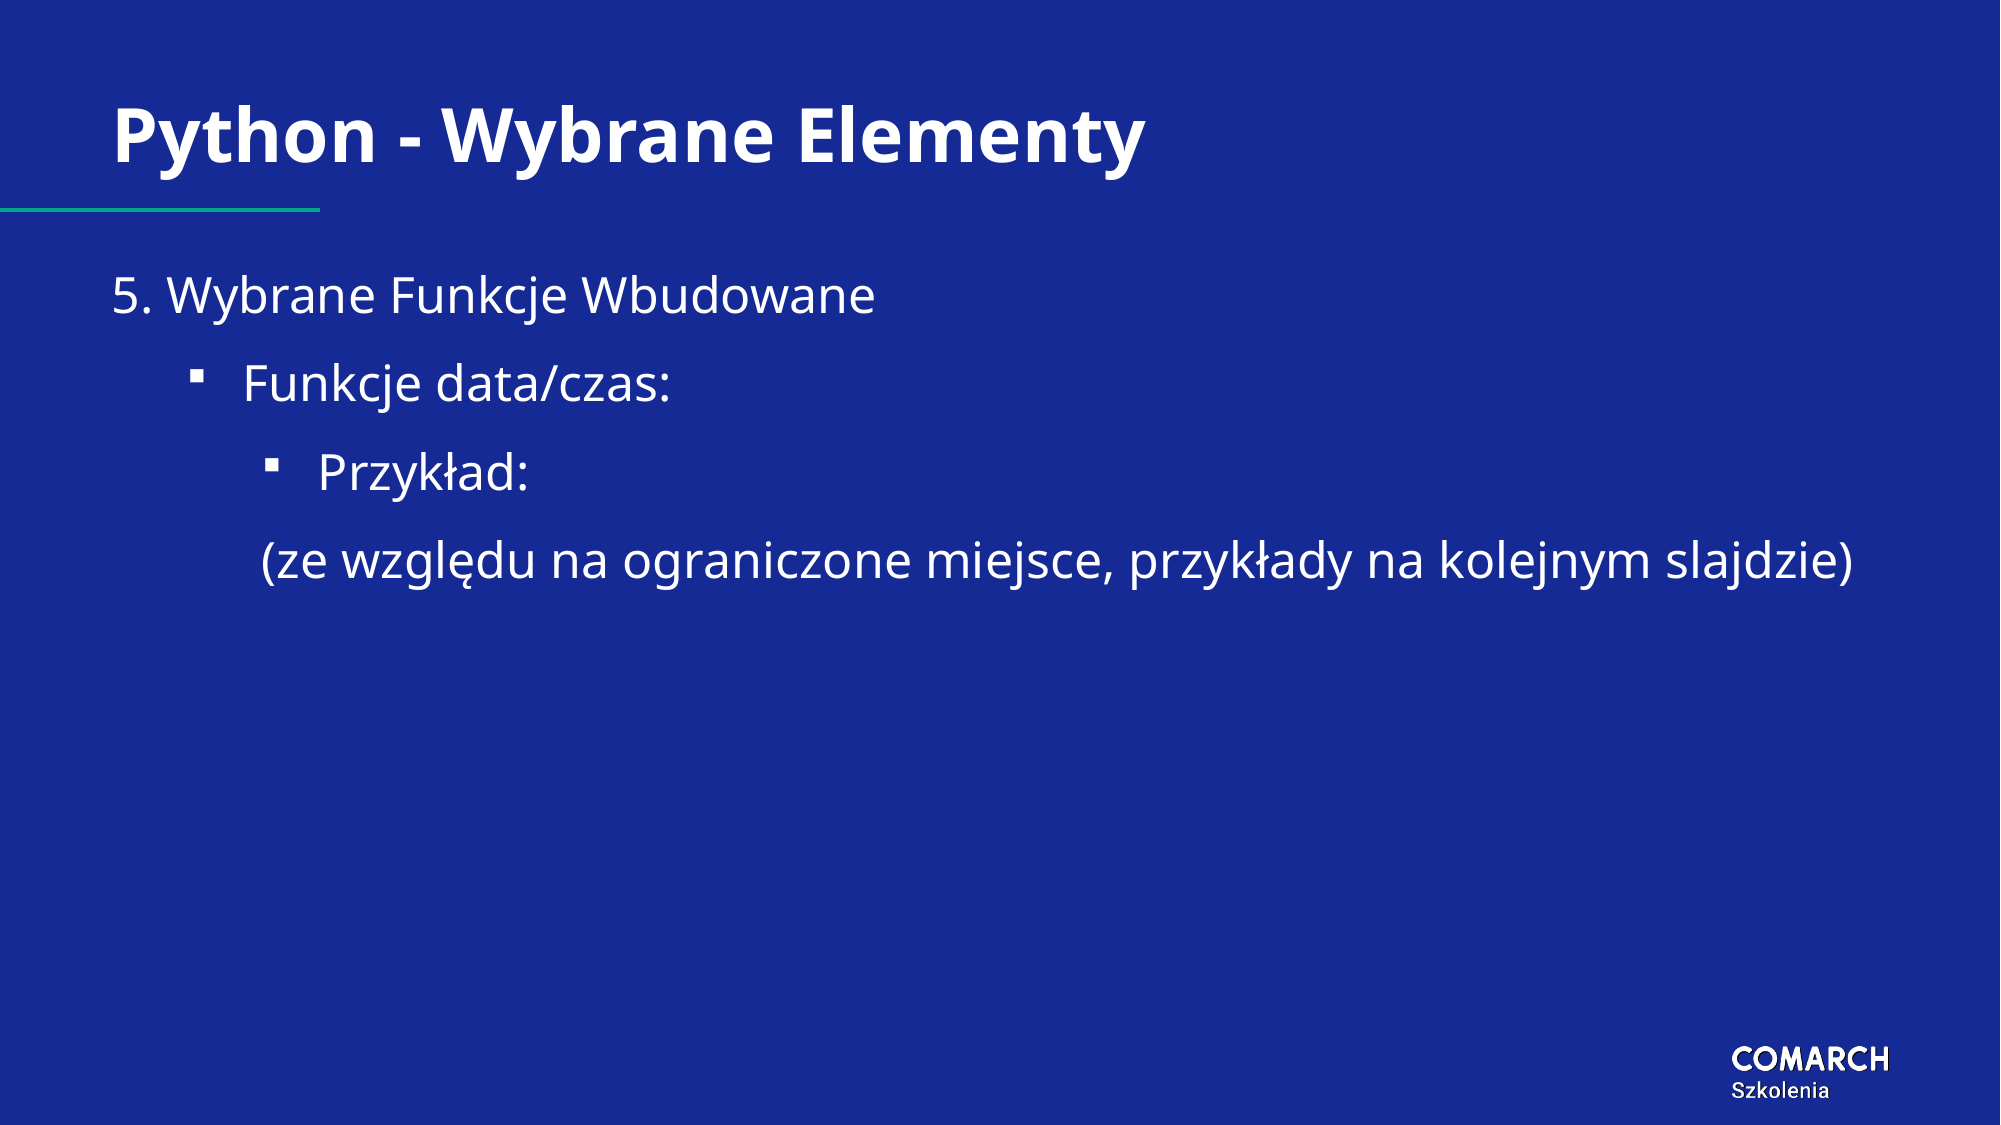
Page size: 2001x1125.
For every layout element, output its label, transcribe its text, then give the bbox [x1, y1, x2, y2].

picture [1732, 1046, 1889, 1098]
list 5. Wybrane Funkcje Wbudowane Funkcje data/czas: Przykład: (ze względu na ograniczone miejsce, przykłady na kolejnym slajdzie) [111, 243, 1889, 1000]
title Python - Wybrane Elementy [111, 0, 1889, 185]
